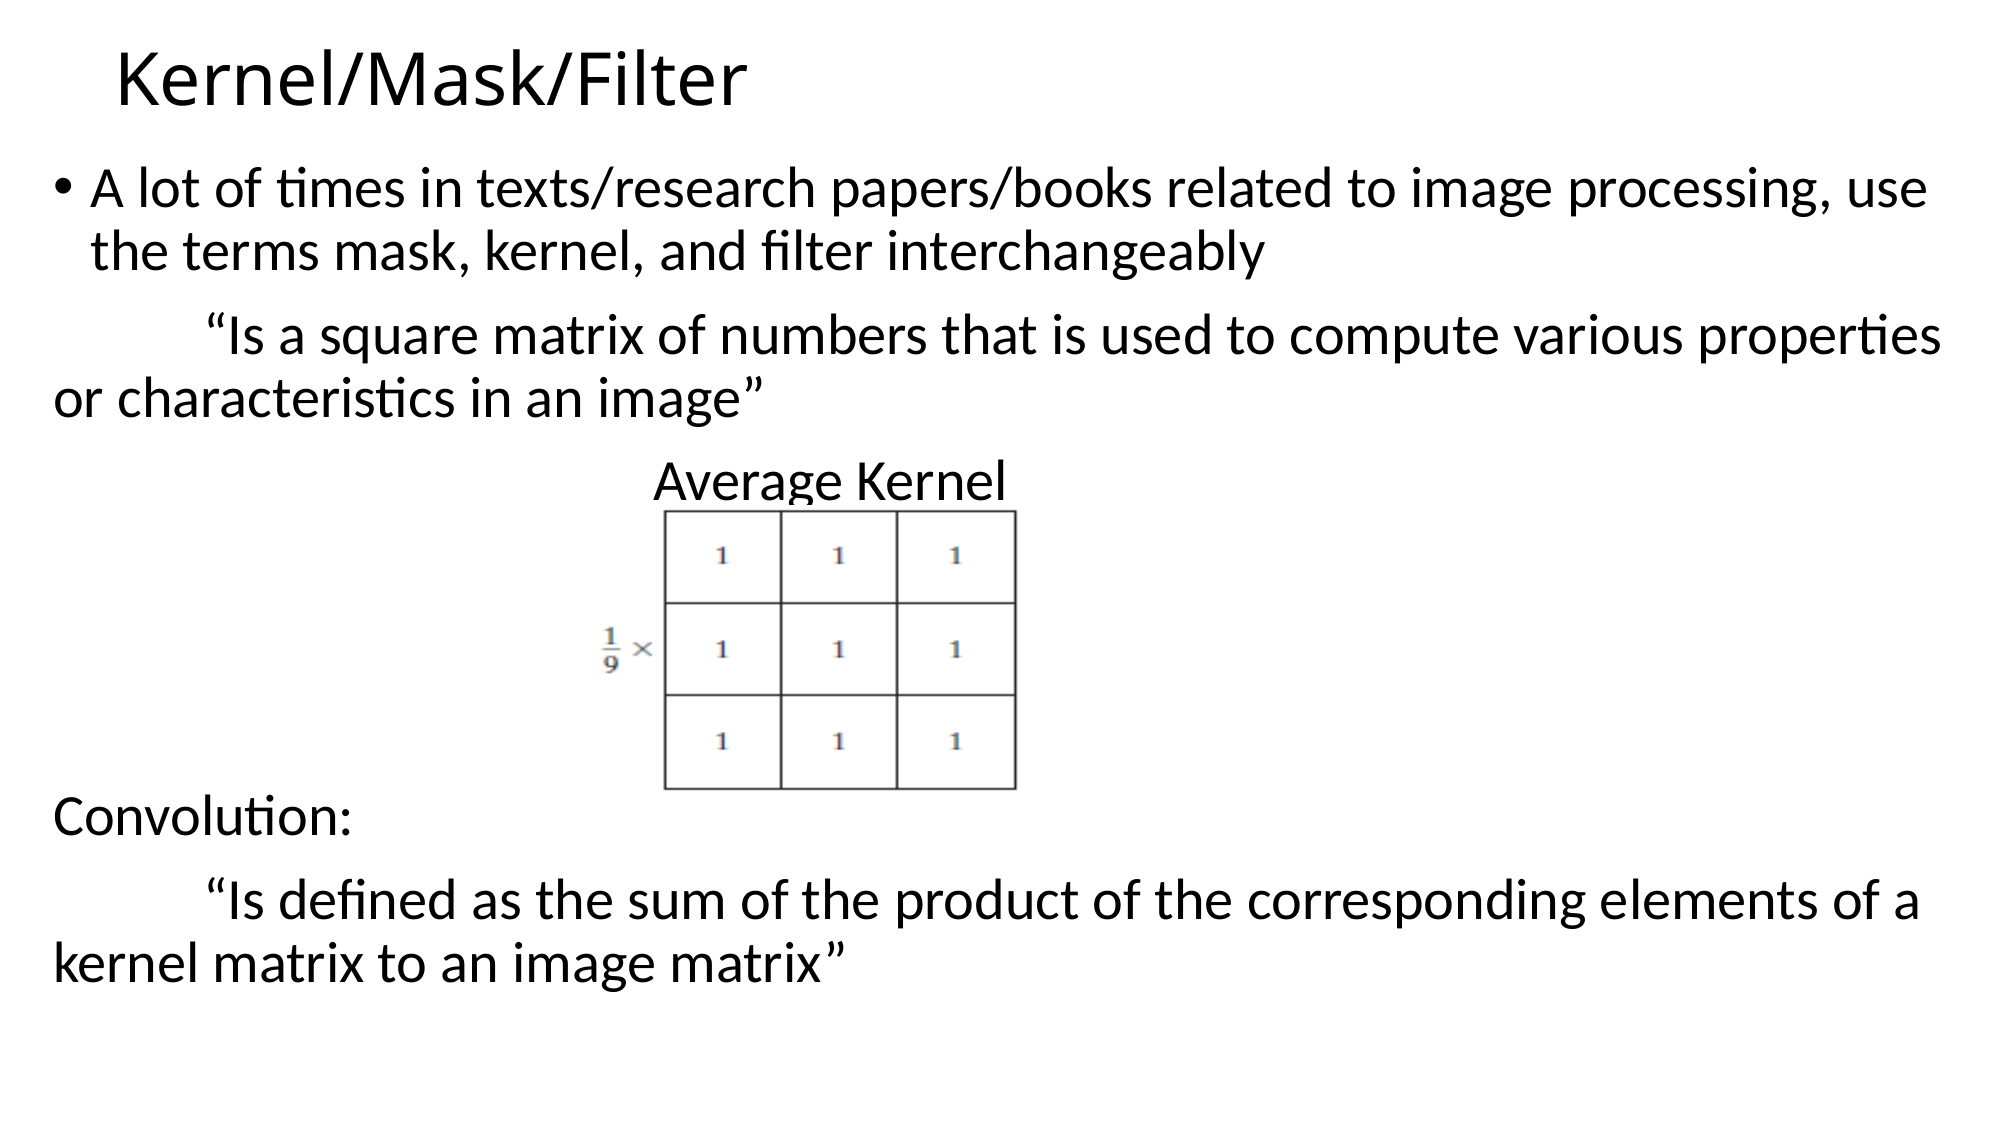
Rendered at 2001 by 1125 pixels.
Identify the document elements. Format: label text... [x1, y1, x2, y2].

list A lot of times in texts/research papers/books related to image processing, use the terms mask, kernel, and filter interchangeably “Is a square matrix of numbers that is used to compute various properties or characteristics in an image” Average Kernel Convolution: “Is defined as the sum of the product of the corresponding elements of a kernel matrix to an image matrix” [38, 149, 1967, 1091]
title Kernel/Mask/Filter [99, 34, 1825, 129]
picture [585, 505, 1027, 799]
